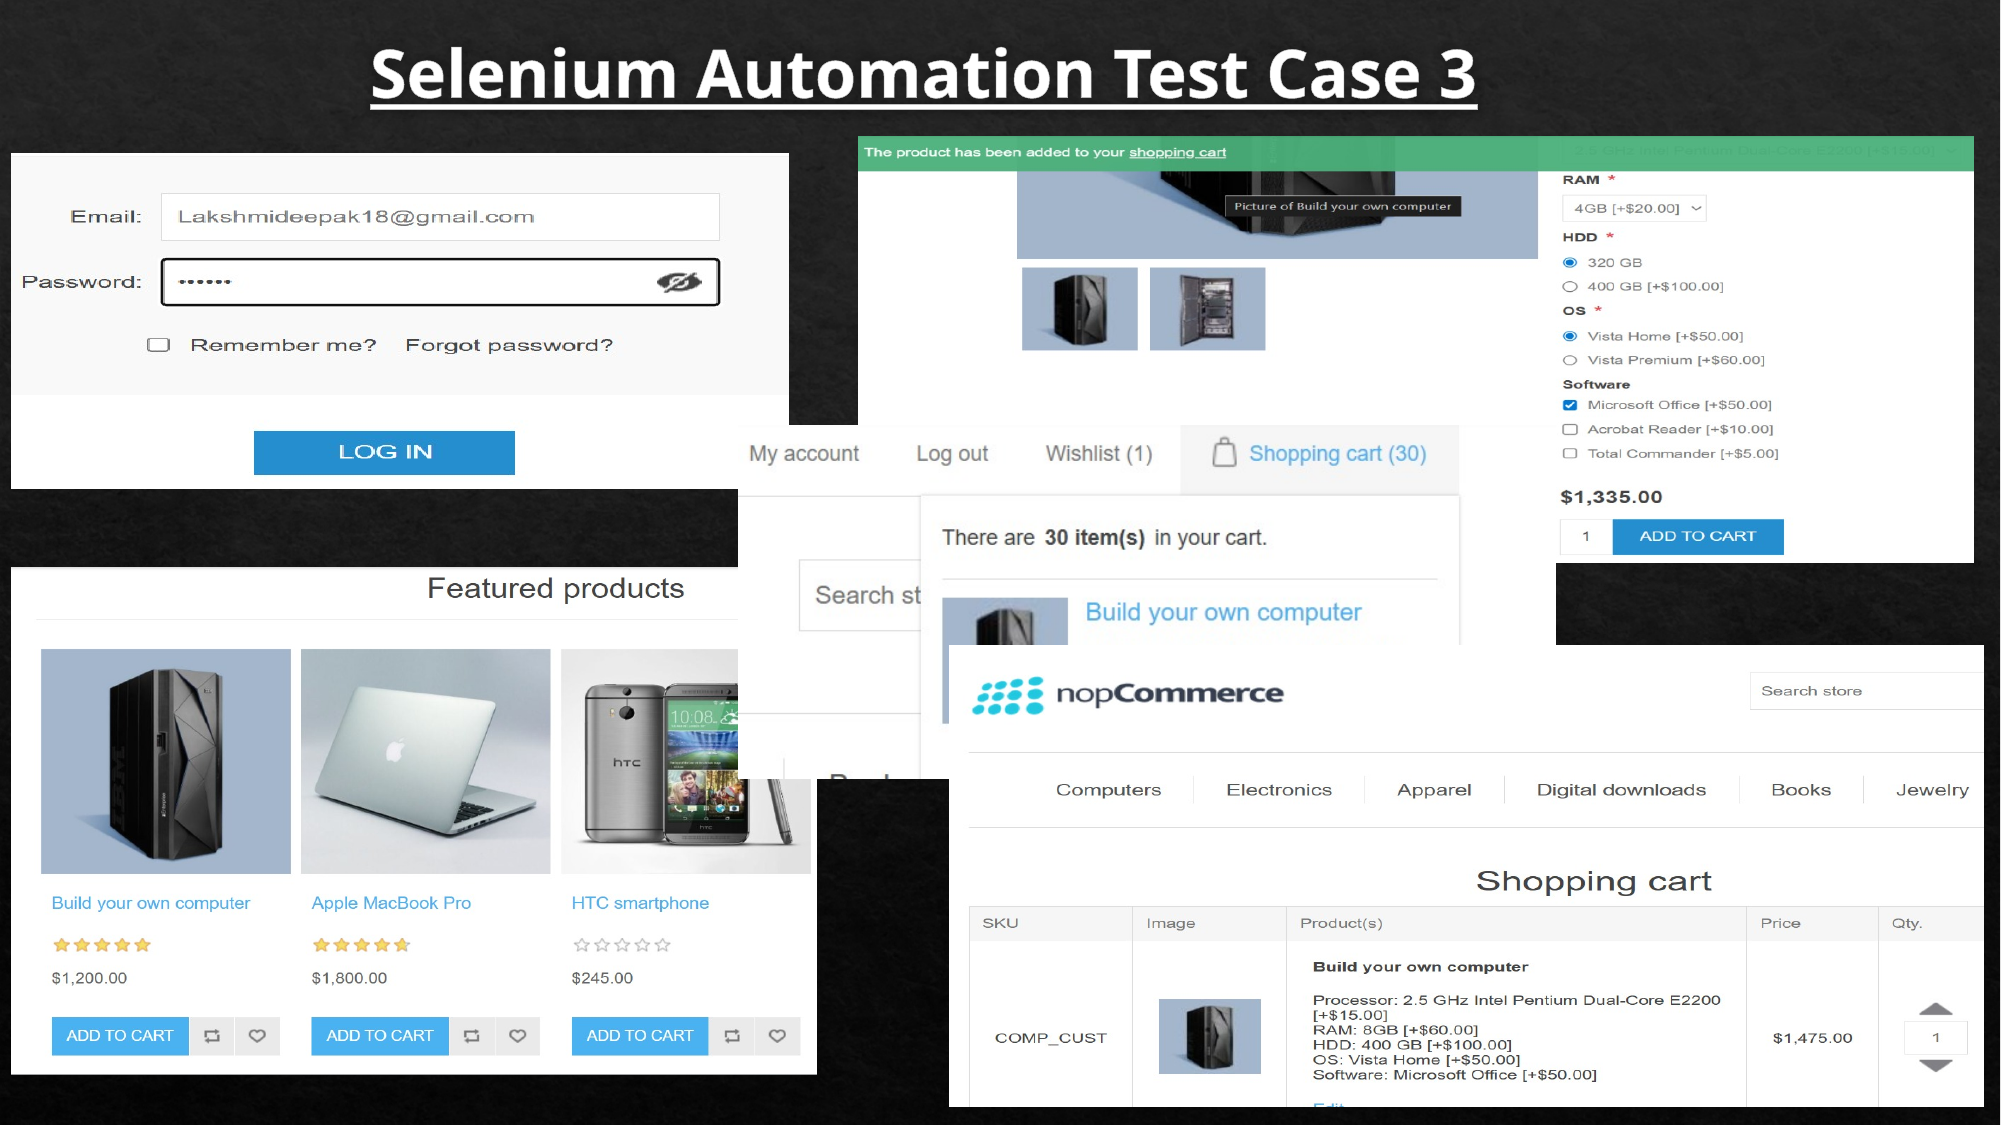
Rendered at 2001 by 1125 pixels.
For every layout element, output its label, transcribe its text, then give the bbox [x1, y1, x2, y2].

list Selenium Automation Test Case 3 [0, 15, 1900, 234]
picture [11, 135, 1984, 1107]
